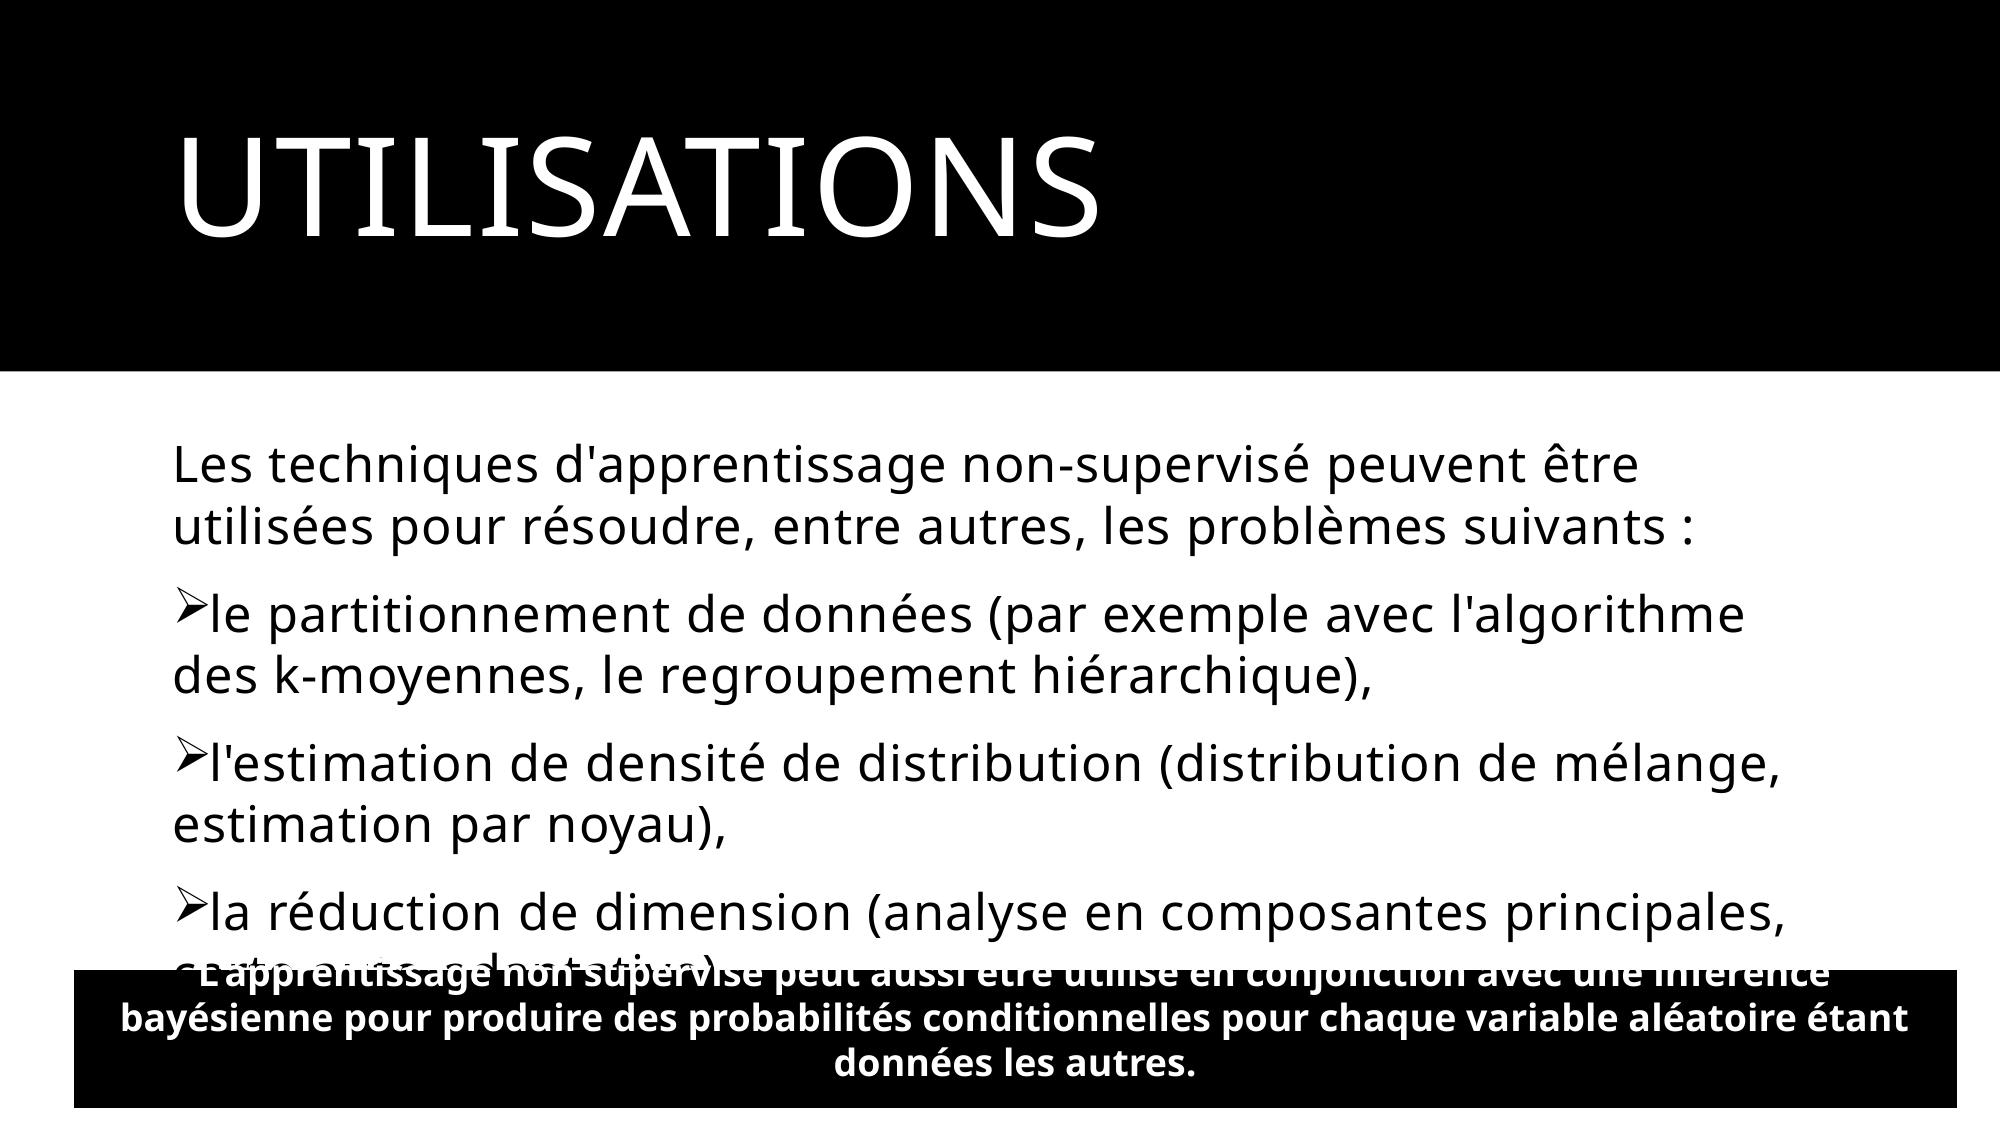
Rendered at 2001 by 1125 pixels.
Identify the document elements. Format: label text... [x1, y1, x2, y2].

text_box L'apprentissage non supervisé peut aussi être utilisé en conjonction avec une inférence bayésienne pour produire des probabilités conditionnelles pour chaque variable aléatoire étant données les autres. [74, 970, 1957, 1108]
title UTILISATIONS [157, 52, 1842, 332]
list Les techniques d'apprentissage non-supervisé peuvent être utilisées pour résoudre, entre autres, les problèmes suivants : le partitionnement de données (par exemple avec l'algorithme des k-moyennes, le regroupement hiérarchique), l'estimation de densité de distribution (distribution de mélange, estimation par noyau), la réduction de dimension (analyse en composantes principales, carte auto-adaptative) [157, 424, 1842, 970]
